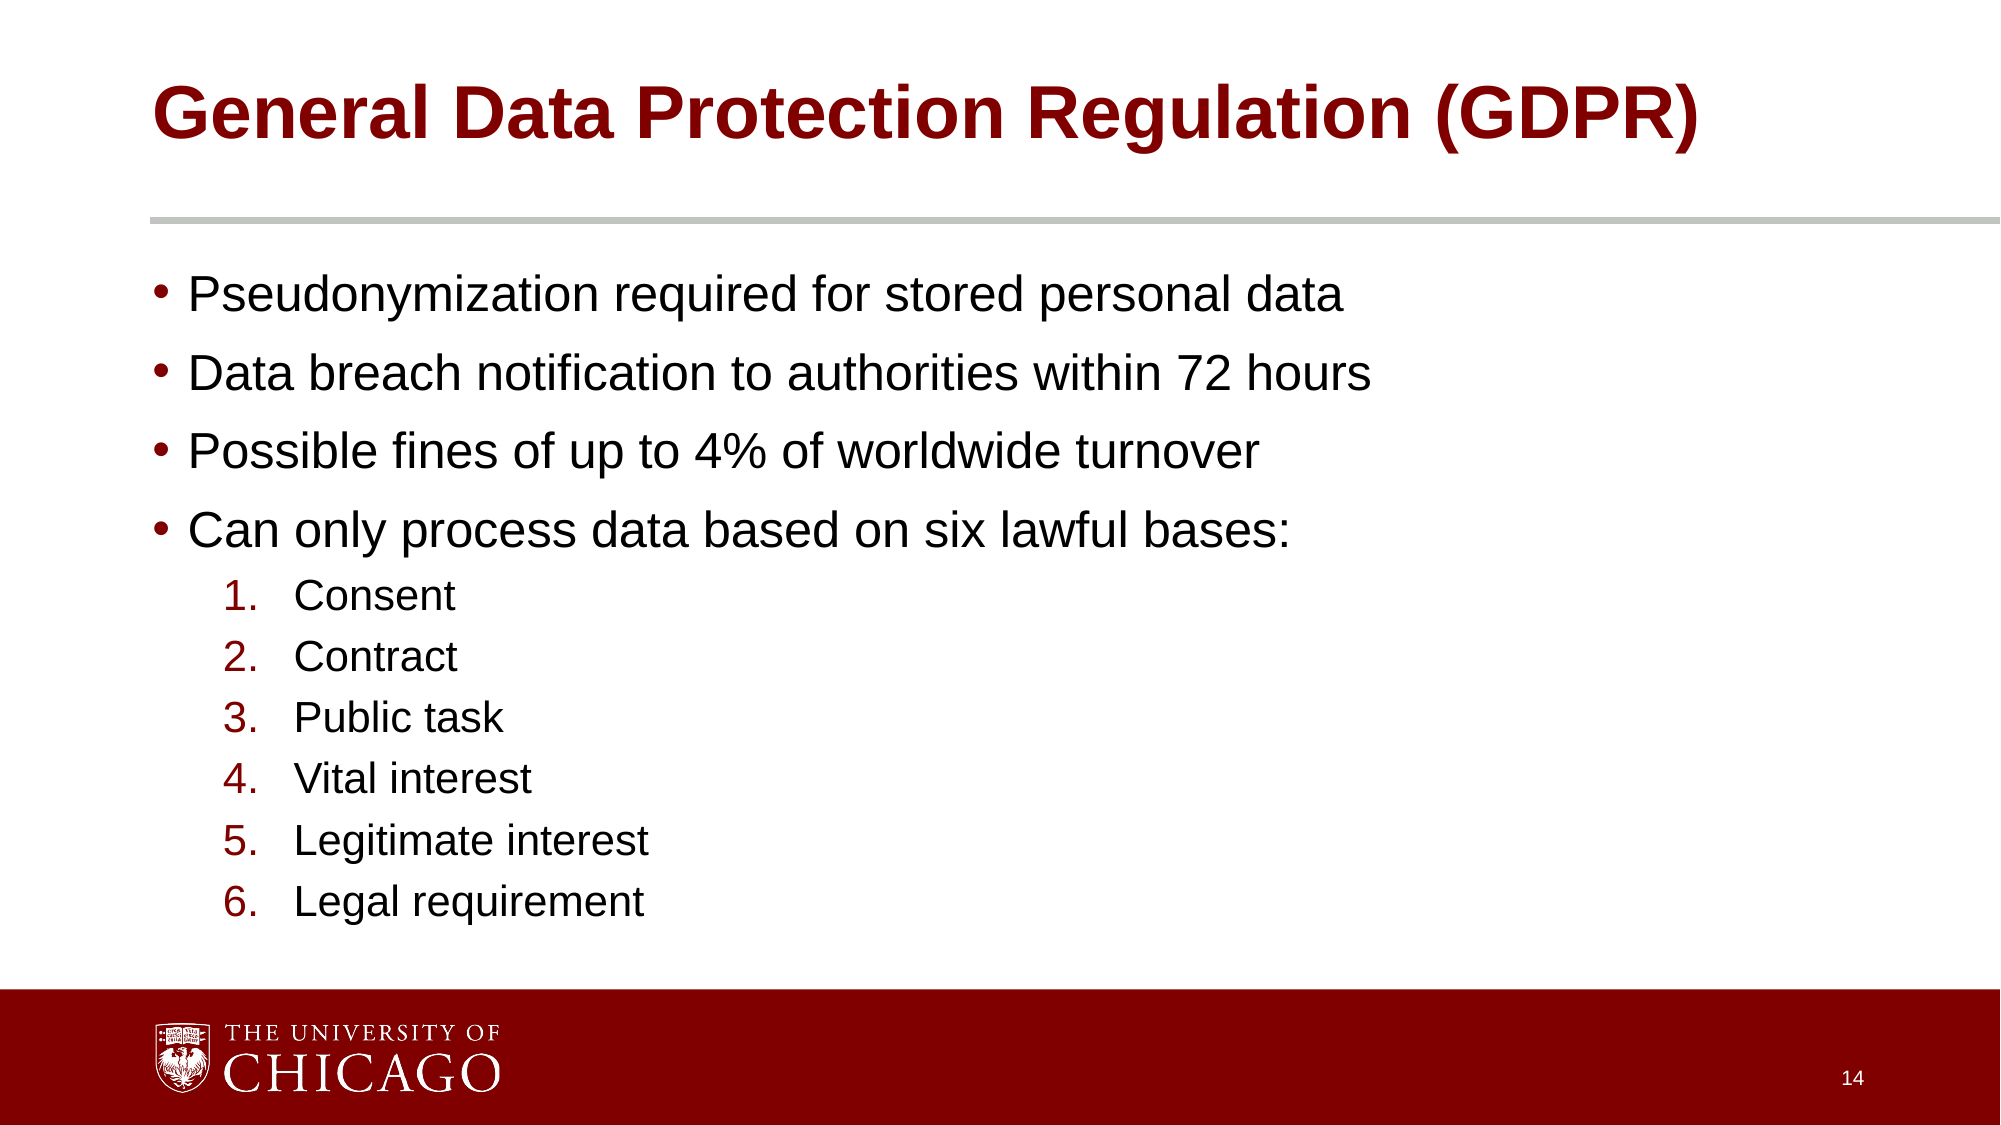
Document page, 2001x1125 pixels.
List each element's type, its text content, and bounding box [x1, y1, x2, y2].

list Pseudonymization required for stored personal data Data breach notification to authorities within 72 hours Possible fines of up to 4% of worldwide turnover Can only process data based on six lawful bases: Consent Contract Public task Vital interest Legitimate interest Legal requirement [137, 253, 1863, 936]
title General Data Protection Regulation (GDPR) [137, 0, 1863, 218]
slide_number 14 [1412, 1046, 1880, 1107]
